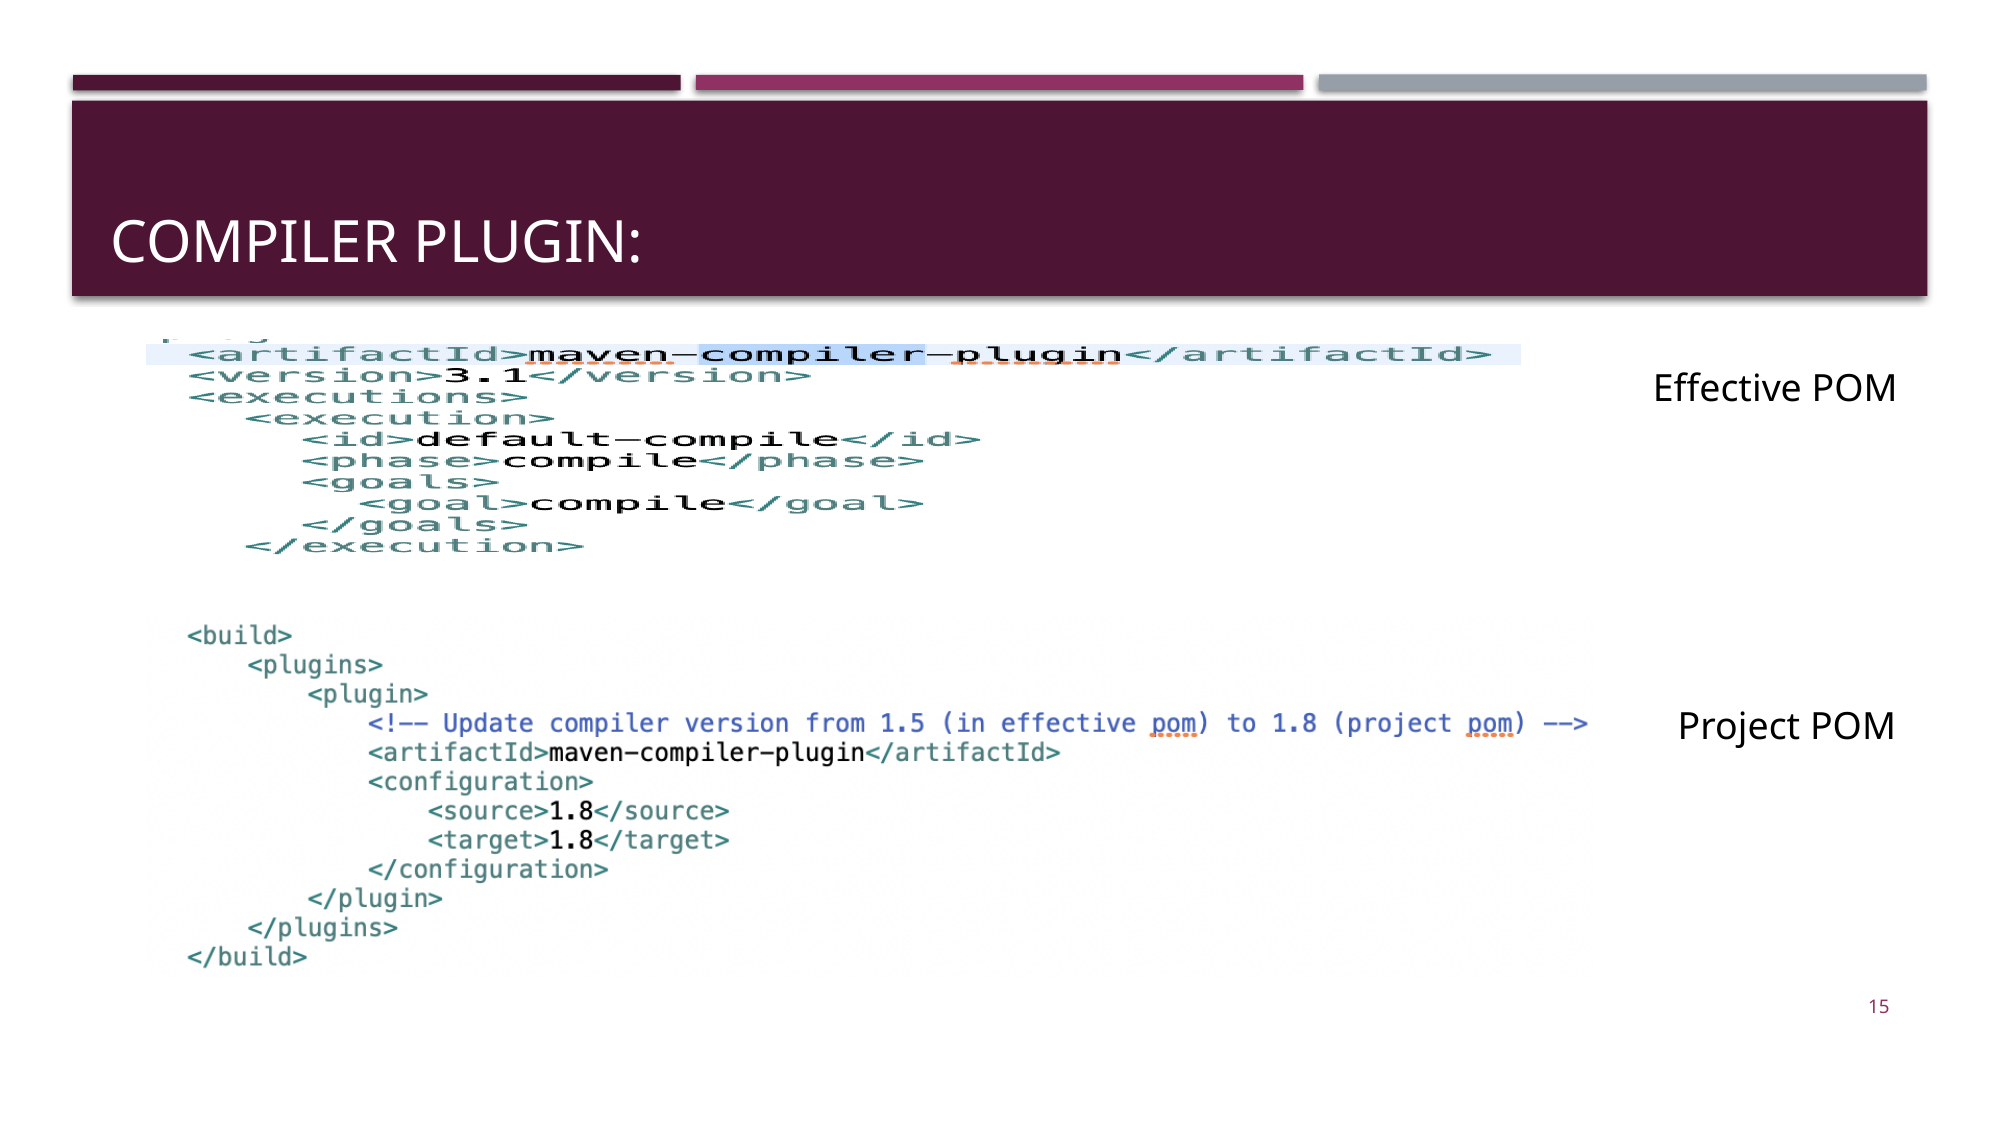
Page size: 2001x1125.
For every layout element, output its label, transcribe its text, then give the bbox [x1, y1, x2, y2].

text_box Project POM [1662, 694, 1911, 755]
picture [145, 614, 1595, 979]
title Compiler plugin: [95, 115, 1905, 282]
text_box Effective POM [1638, 356, 1997, 416]
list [145, 338, 1521, 558]
slide_number 15 [1732, 977, 1905, 1037]
